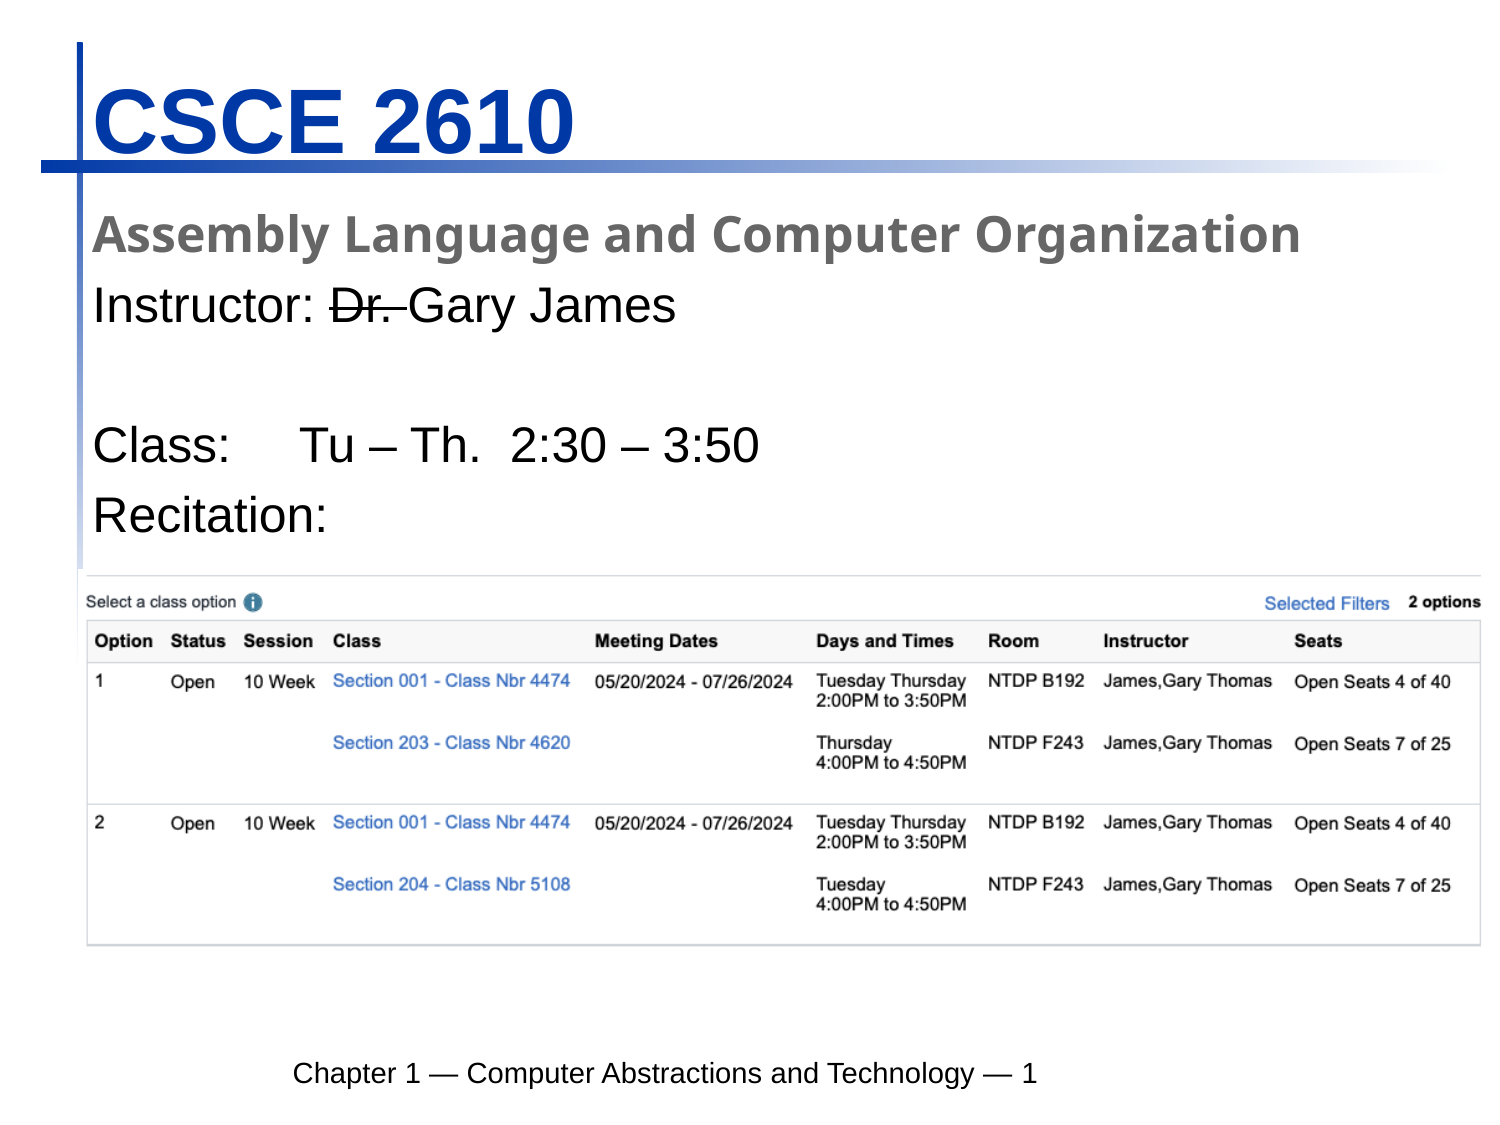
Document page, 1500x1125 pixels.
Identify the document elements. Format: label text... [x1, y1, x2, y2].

picture [78, 568, 1496, 949]
text_box Chapter 1 — Computer Abstractions and Technology — 1 [277, 1046, 1471, 1106]
title CSCE 2610 [77, 58, 1413, 179]
list Assembly Language and Computer Organization Instructor: Dr. Gary James Class: Tu – Th. 2:30 – 3:50 Recitation: [77, 195, 1443, 568]
